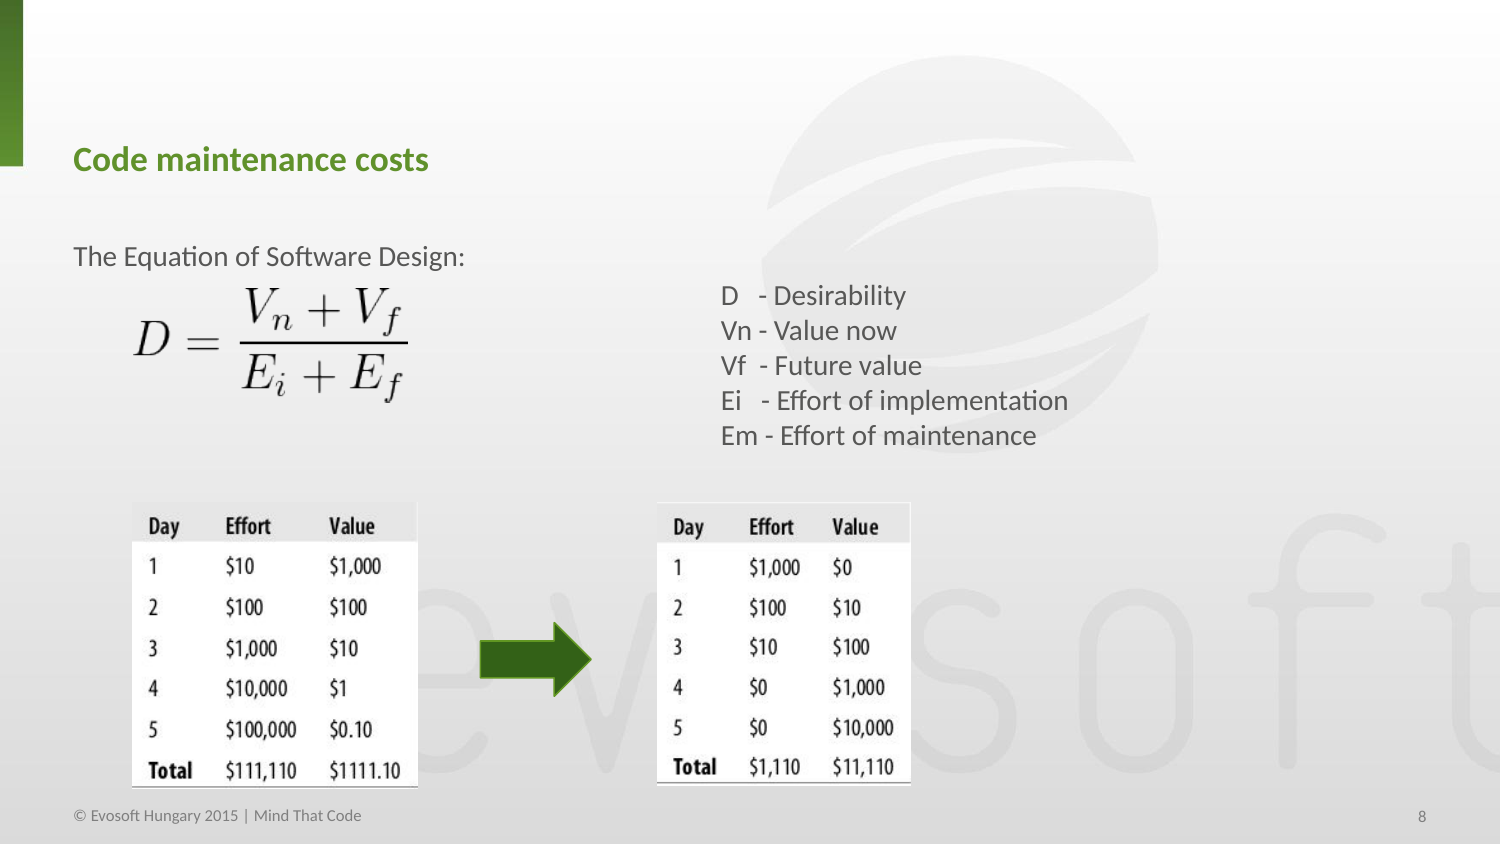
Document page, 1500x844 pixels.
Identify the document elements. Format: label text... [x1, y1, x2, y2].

picture [0, 0, 1500, 844]
text_box D - Desirability Vn - Value now Vf - Future value Ei - Effort of implementation Em - Effort of maintenance [705, 261, 1151, 456]
text_box [480, 622, 592, 697]
title Code maintenance costs [73, 128, 1427, 229]
list The Equation of Software Design: [73, 229, 1427, 786]
